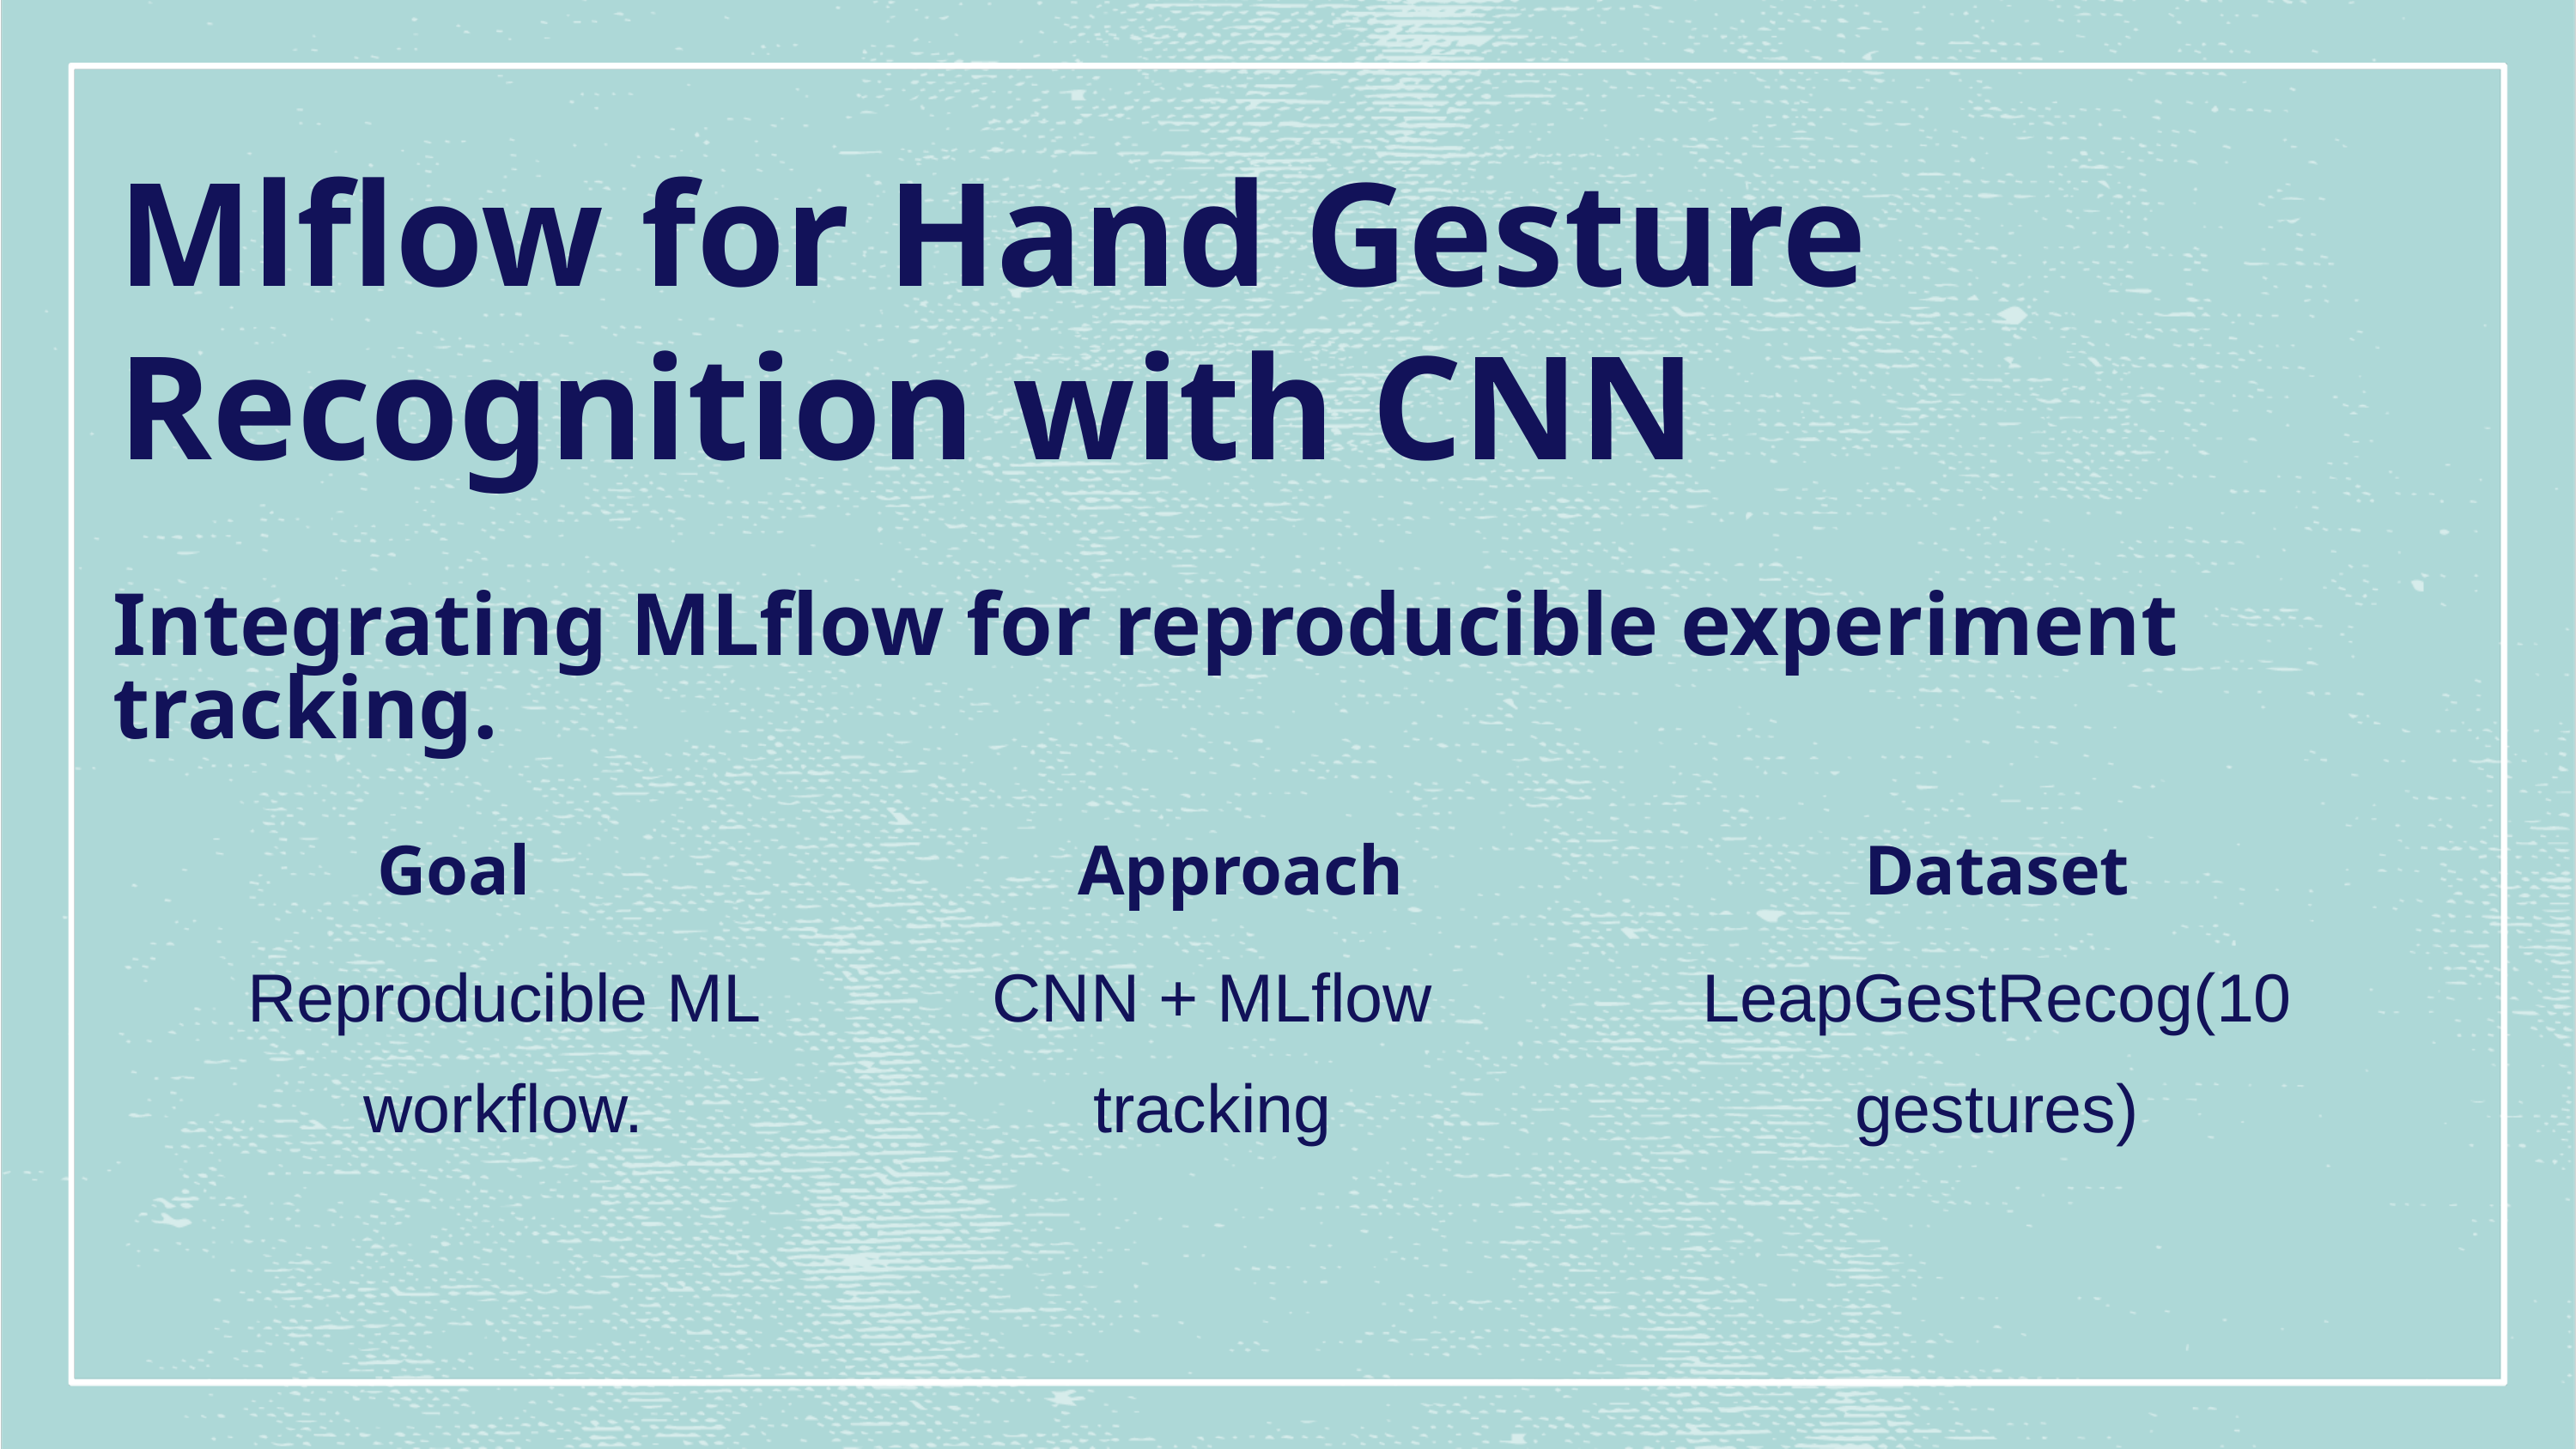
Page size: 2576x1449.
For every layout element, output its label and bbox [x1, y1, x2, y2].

text_box [0, 0, 2576, 1449]
